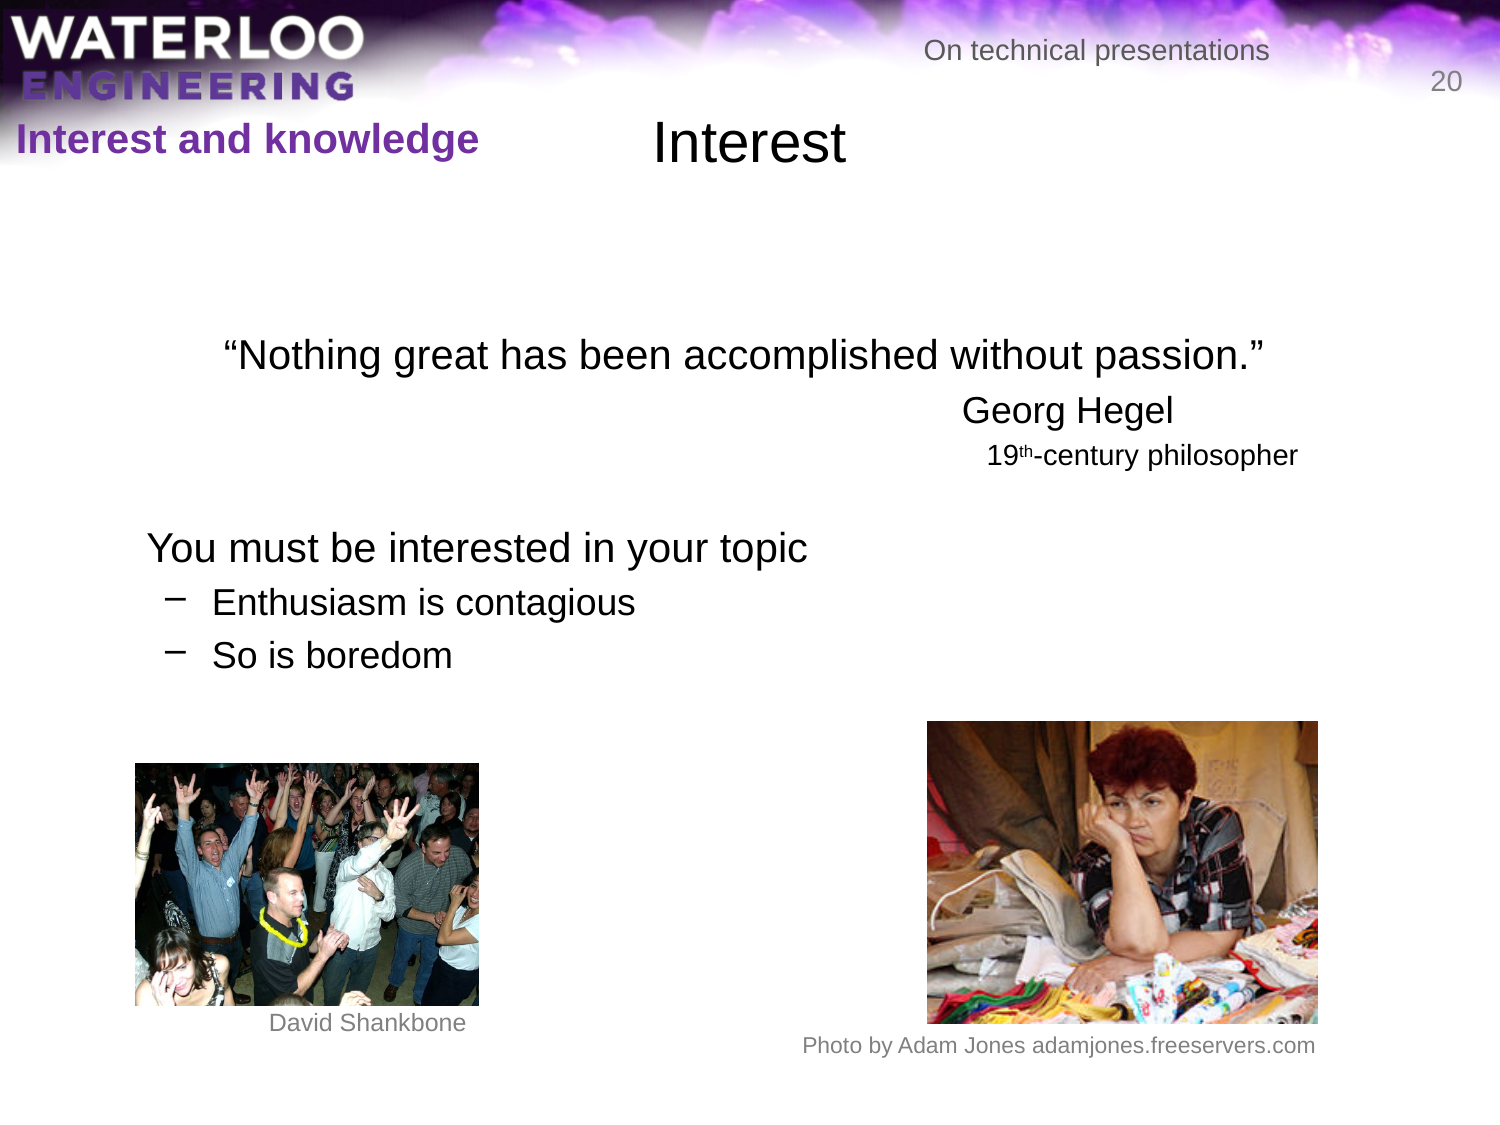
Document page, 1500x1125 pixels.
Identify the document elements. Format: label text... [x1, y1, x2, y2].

slide_number 20 [1127, 54, 1479, 134]
title Interest [74, 44, 1426, 233]
text_box Photo by Adam Jones adamjones.freeservers.com [787, 1023, 1332, 1066]
text_box David Shankbone [254, 1004, 483, 1045]
list “Nothing great has been accomplished without passion.” Georg Hegel 19th-century philosopher You must be interested in your topic Enthusiasm is contagious So is boredom [74, 262, 1426, 1006]
text_box Interest and knowledge [1, 104, 514, 169]
picture [0, 0, 1500, 1125]
